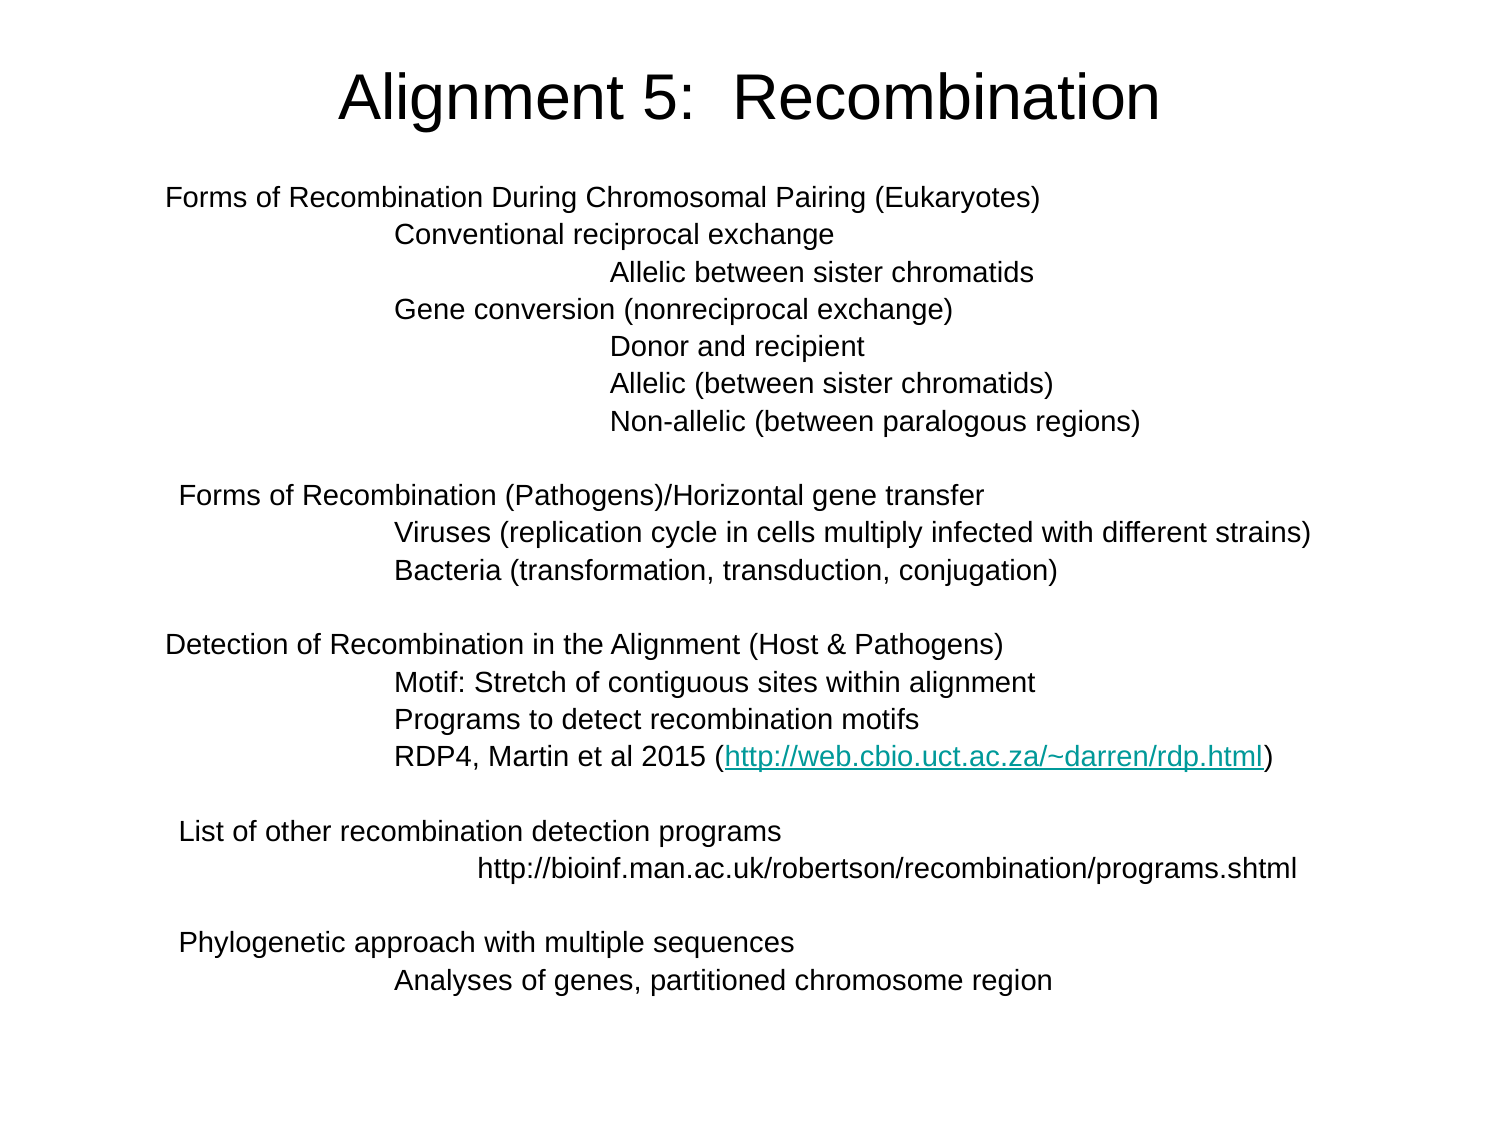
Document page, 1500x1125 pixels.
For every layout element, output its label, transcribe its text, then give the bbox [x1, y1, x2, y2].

list Forms of Recombination During Chromosomal Pairing (Eukaryotes) Conventional reciprocal exchange Allelic between sister chromatids Gene conversion (nonreciprocal exchange) Donor and recipient Allelic (between sister chromatids) Non-allelic (between paralogous regions) Forms of Recombination (Pathogens)/Horizontal gene transfer Viruses (replication cycle in cells multiply infected with different strains) Bacteria (transformation, transduction, conjugation) Detection of Recombination in the Alignment (Host & Pathogens) Motif: Stretch of contiguous sites within alignment Programs to detect recombination motifs RDP4, Martin et al 2015 (http://web.cbio.uct.ac.za/~darren/rdp.html) List of other recombination detection programs http://bioinf.man.ac.uk/robertson/recombination/programs.shtml Phylogenetic approach with multiple sequences Analyses of genes, partitioned chromosome region [0, 174, 1444, 1063]
title Alignment 5: Recombination [112, 0, 1388, 174]
